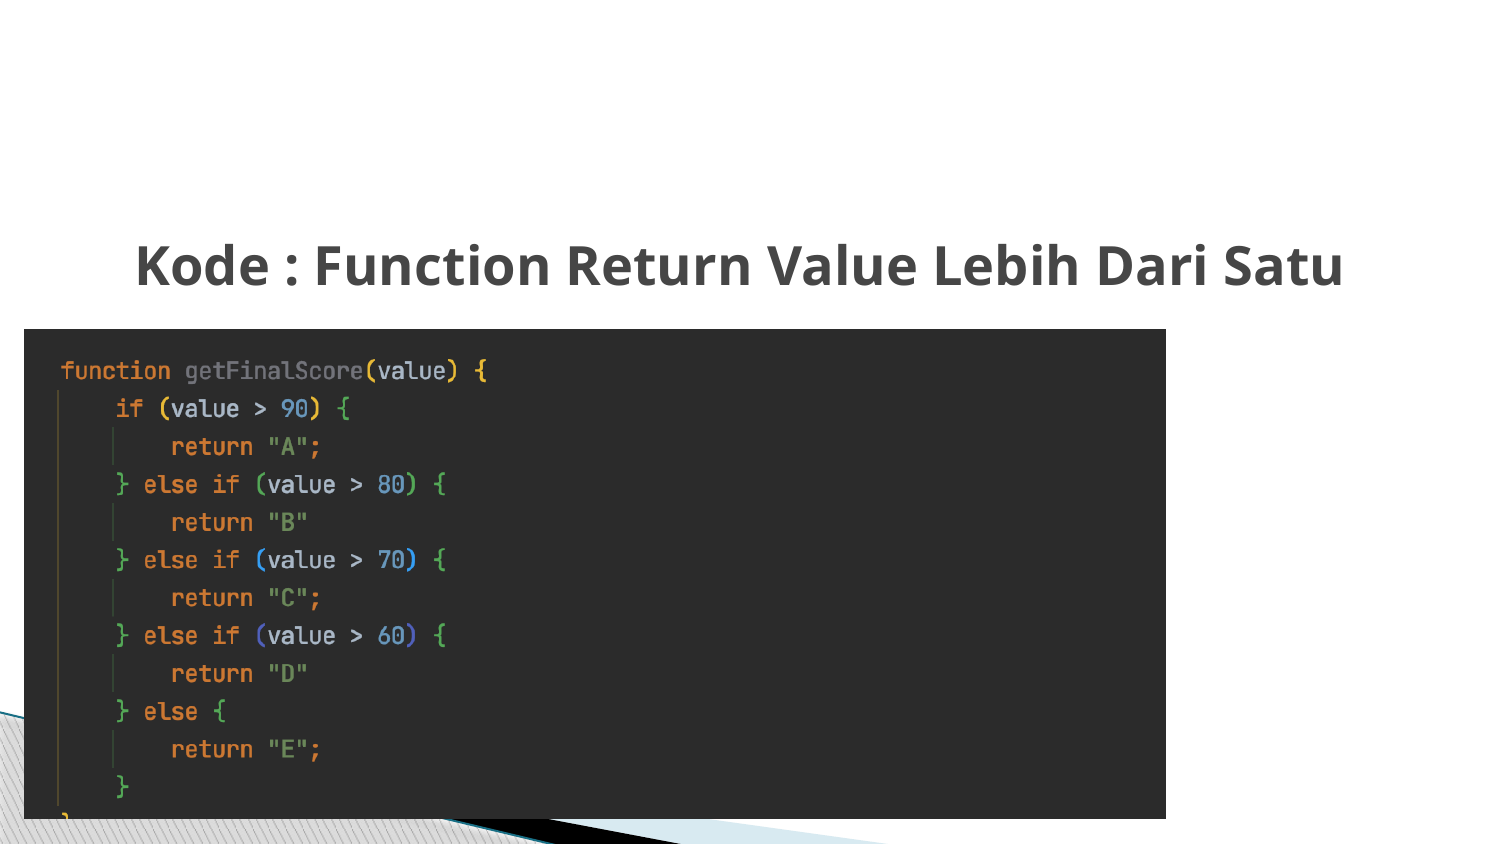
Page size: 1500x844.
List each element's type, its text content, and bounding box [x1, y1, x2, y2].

title Kode : Function Return Value Lebih Dari Satu [119, 216, 1381, 305]
picture [24, 328, 1166, 819]
